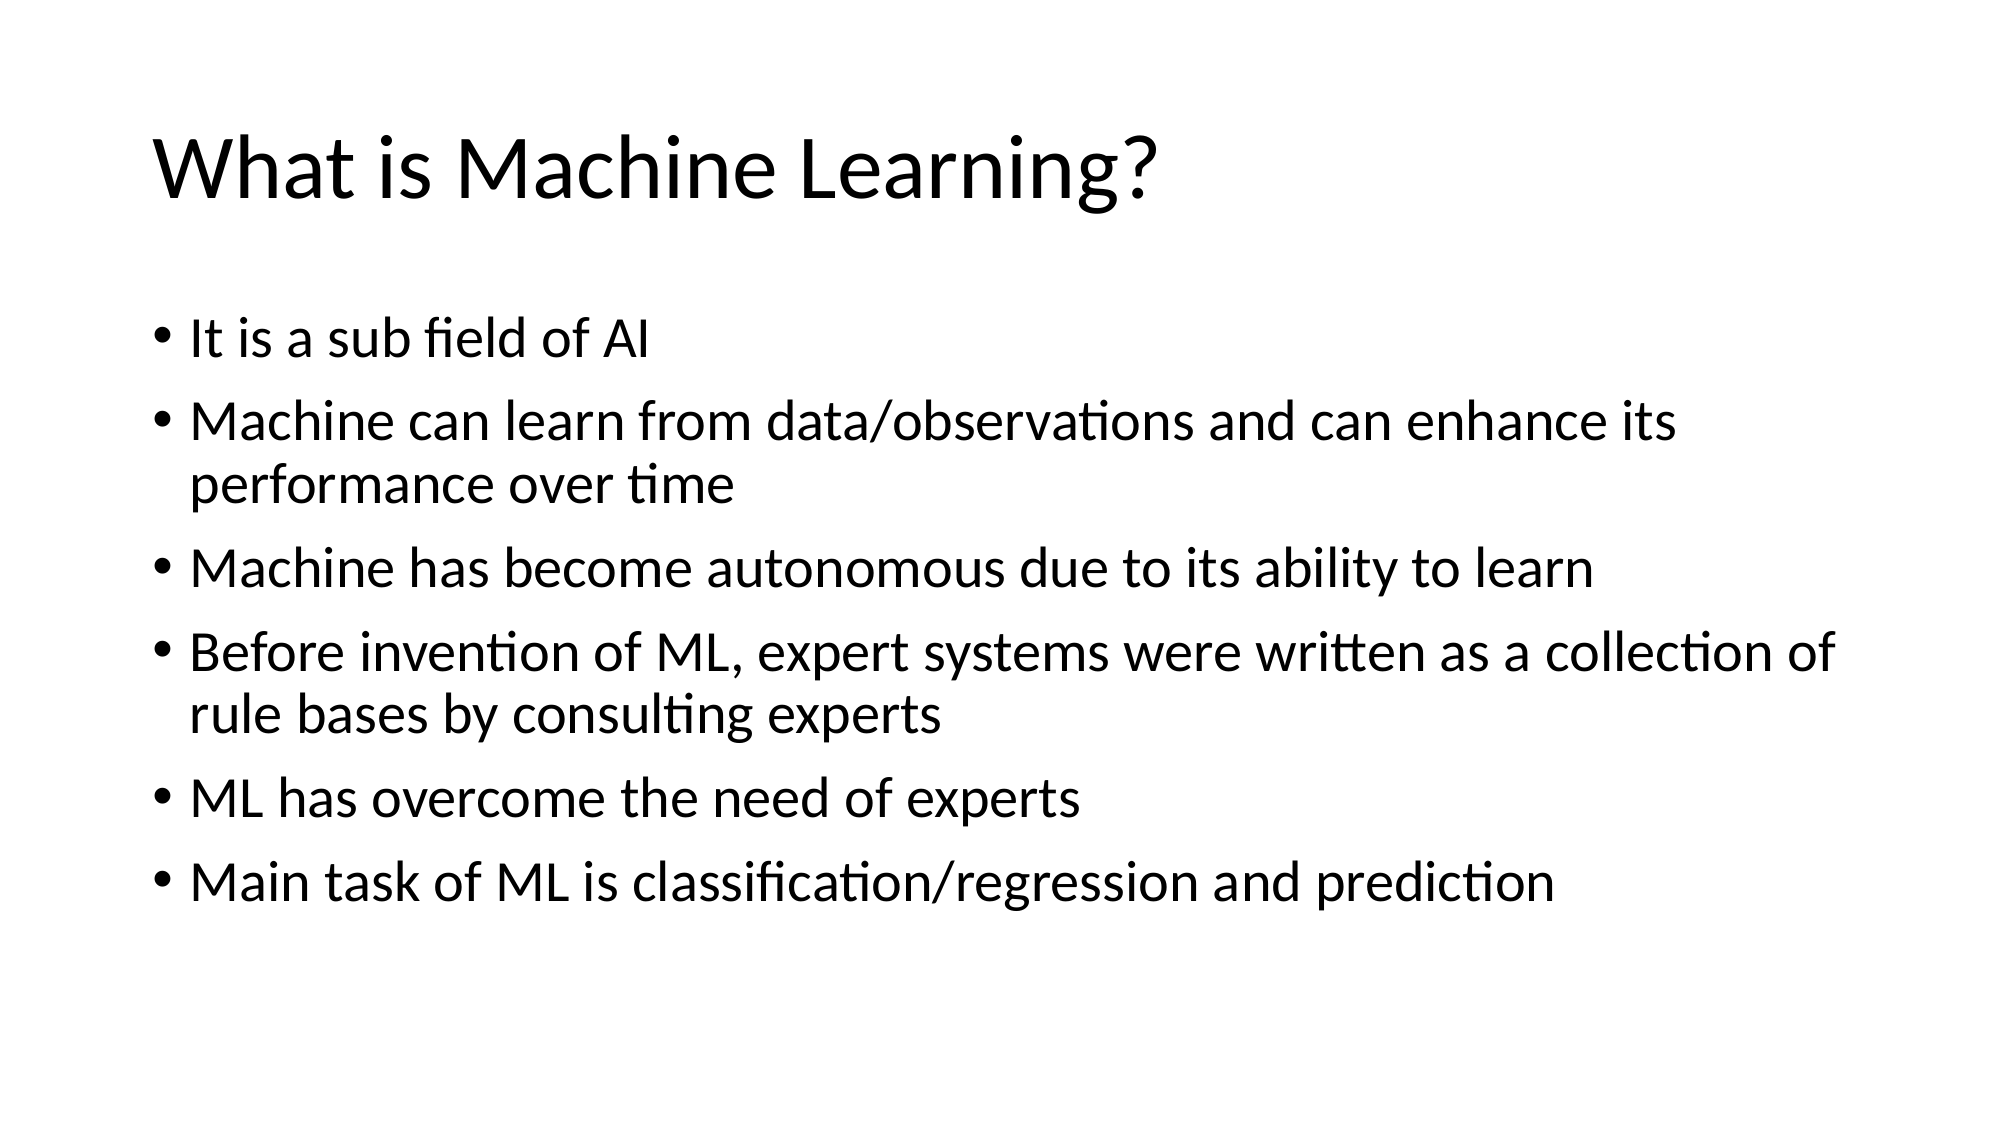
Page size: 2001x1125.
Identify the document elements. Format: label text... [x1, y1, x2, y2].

title What is Machine Learning? [137, 59, 1863, 278]
list It is a sub field of AI Machine can learn from data/observations and can enhance its performance over time Machine has become autonomous due to its ability to learn Before invention of ML, expert systems were written as a collection of rule bases by consulting experts ML has overcome the need of experts Main task of ML is classification/regression and prediction [137, 299, 1863, 1014]
